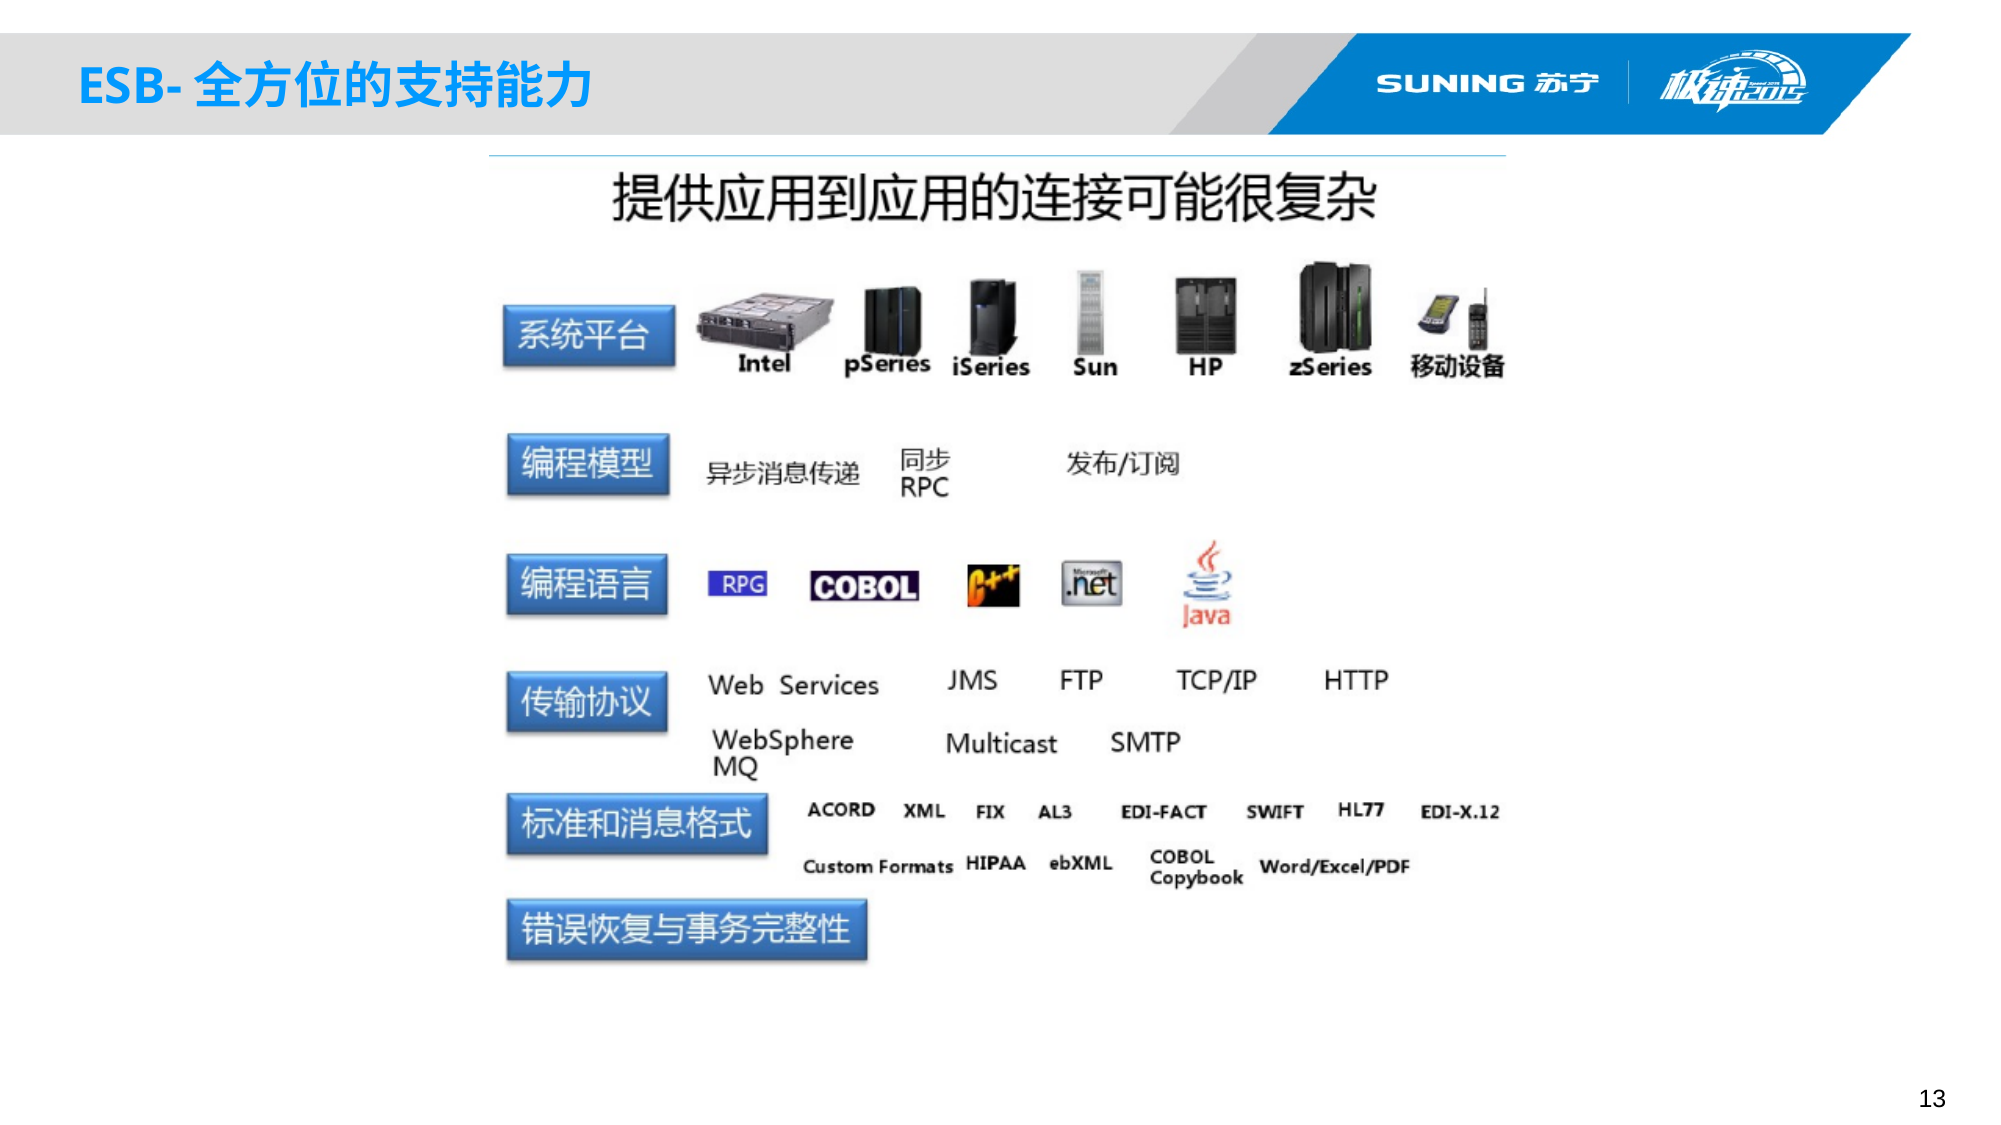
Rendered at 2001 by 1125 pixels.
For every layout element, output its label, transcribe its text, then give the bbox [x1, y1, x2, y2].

picture [0, 0, 2001, 1125]
title ESB-全方位的支持能力 [62, 33, 1327, 134]
